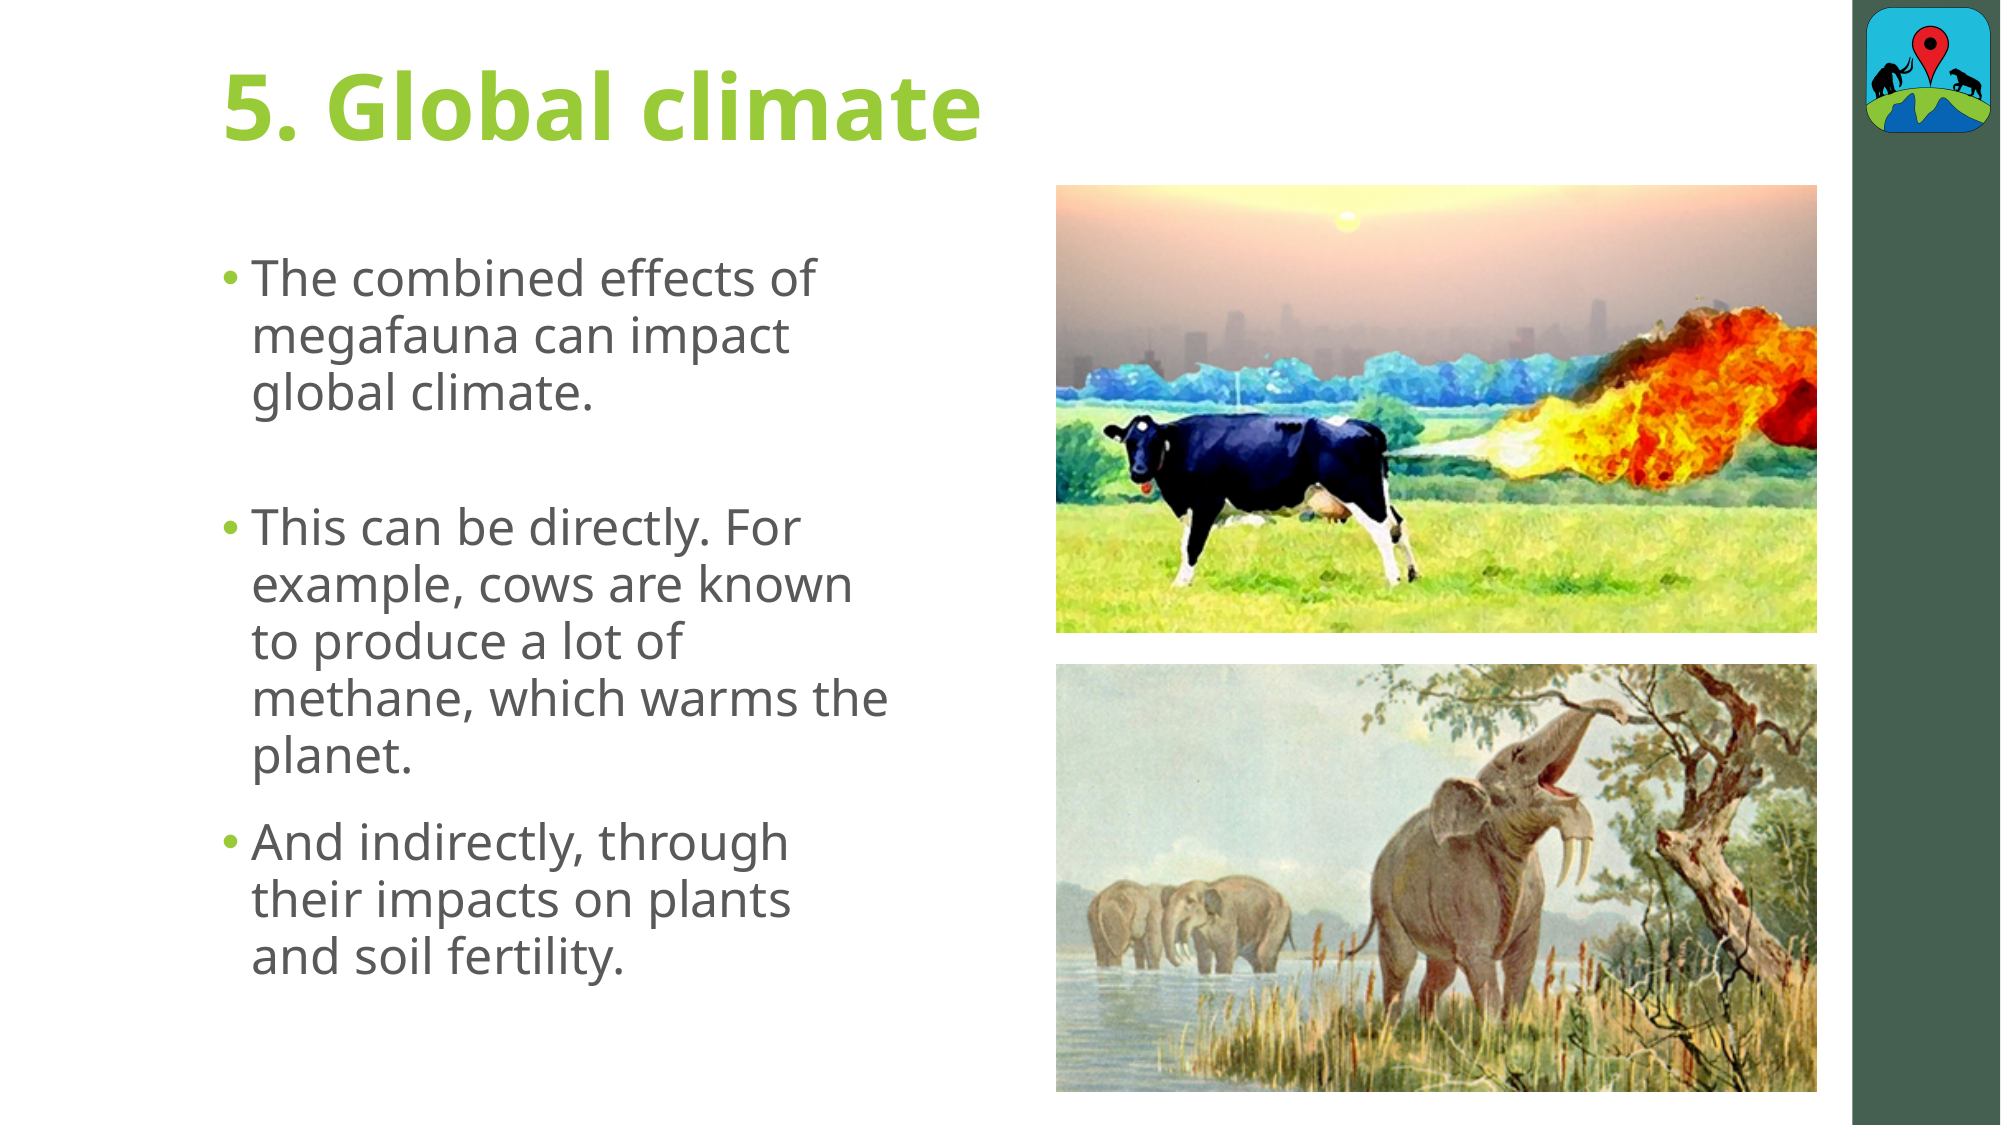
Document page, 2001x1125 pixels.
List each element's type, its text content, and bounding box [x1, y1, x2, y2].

picture [1056, 184, 1817, 633]
picture [1056, 663, 1817, 1092]
text_box The combined effects of megafauna can impact global climate. [206, 243, 908, 458]
picture [1846, 0, 2000, 146]
text_box This can be directly. For example, cows are known to produce a lot of methane, which warms the planet. [206, 492, 908, 807]
title 5. Global climate [206, 43, 1797, 278]
text_box And indirectly, through their impacts on plants and soil fertility. [206, 807, 908, 1021]
